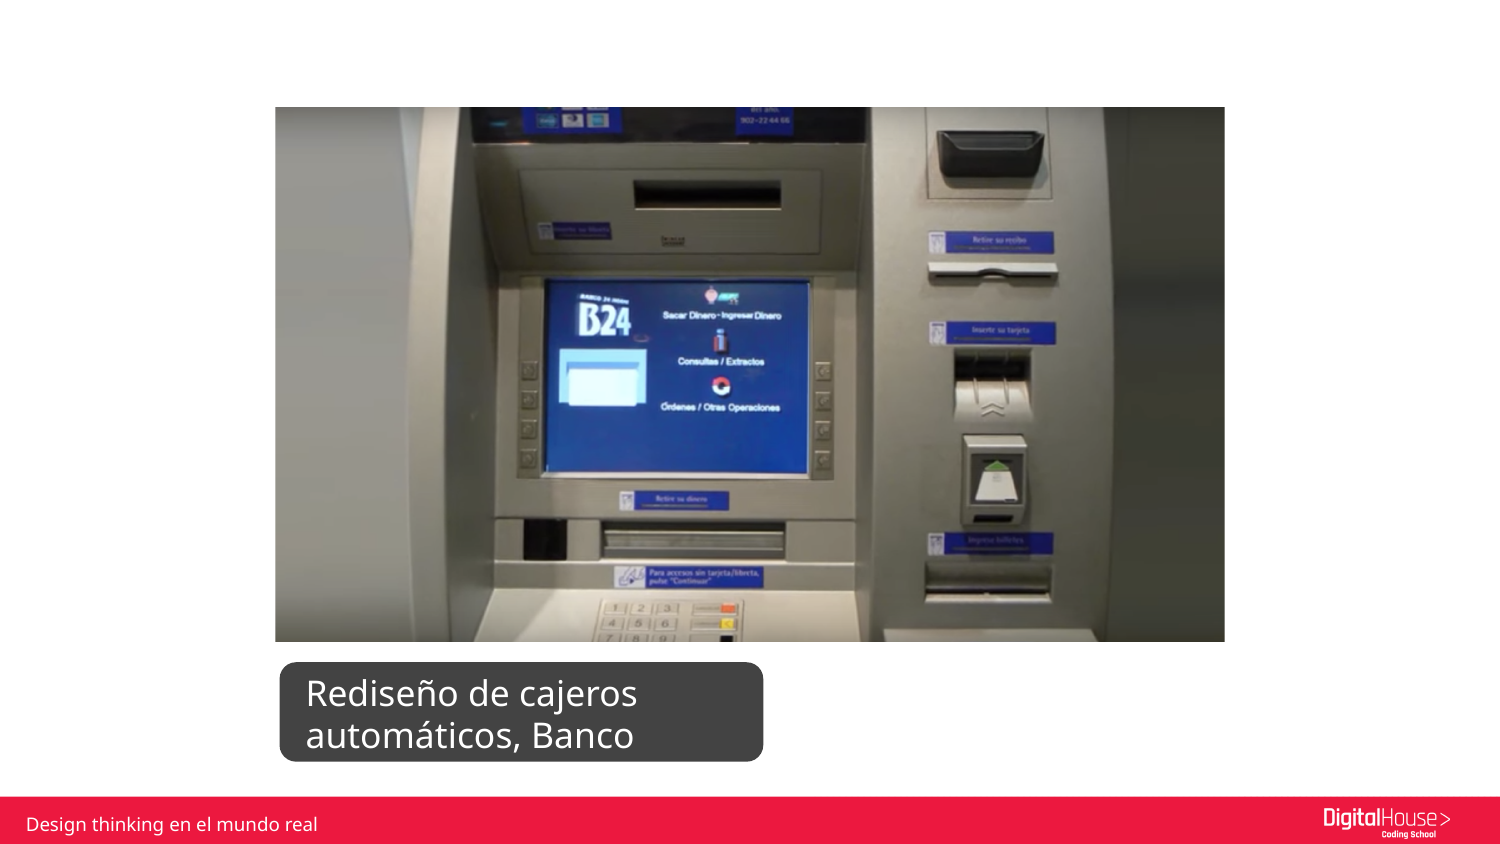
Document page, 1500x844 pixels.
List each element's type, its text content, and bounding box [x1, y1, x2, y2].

picture [1324, 808, 1450, 839]
picture [275, 106, 1225, 642]
text_box Rediseño de cajeros automáticos, Banco Francés [290, 655, 739, 814]
text_box [279, 663, 290, 761]
text_box [739, 662, 764, 762]
